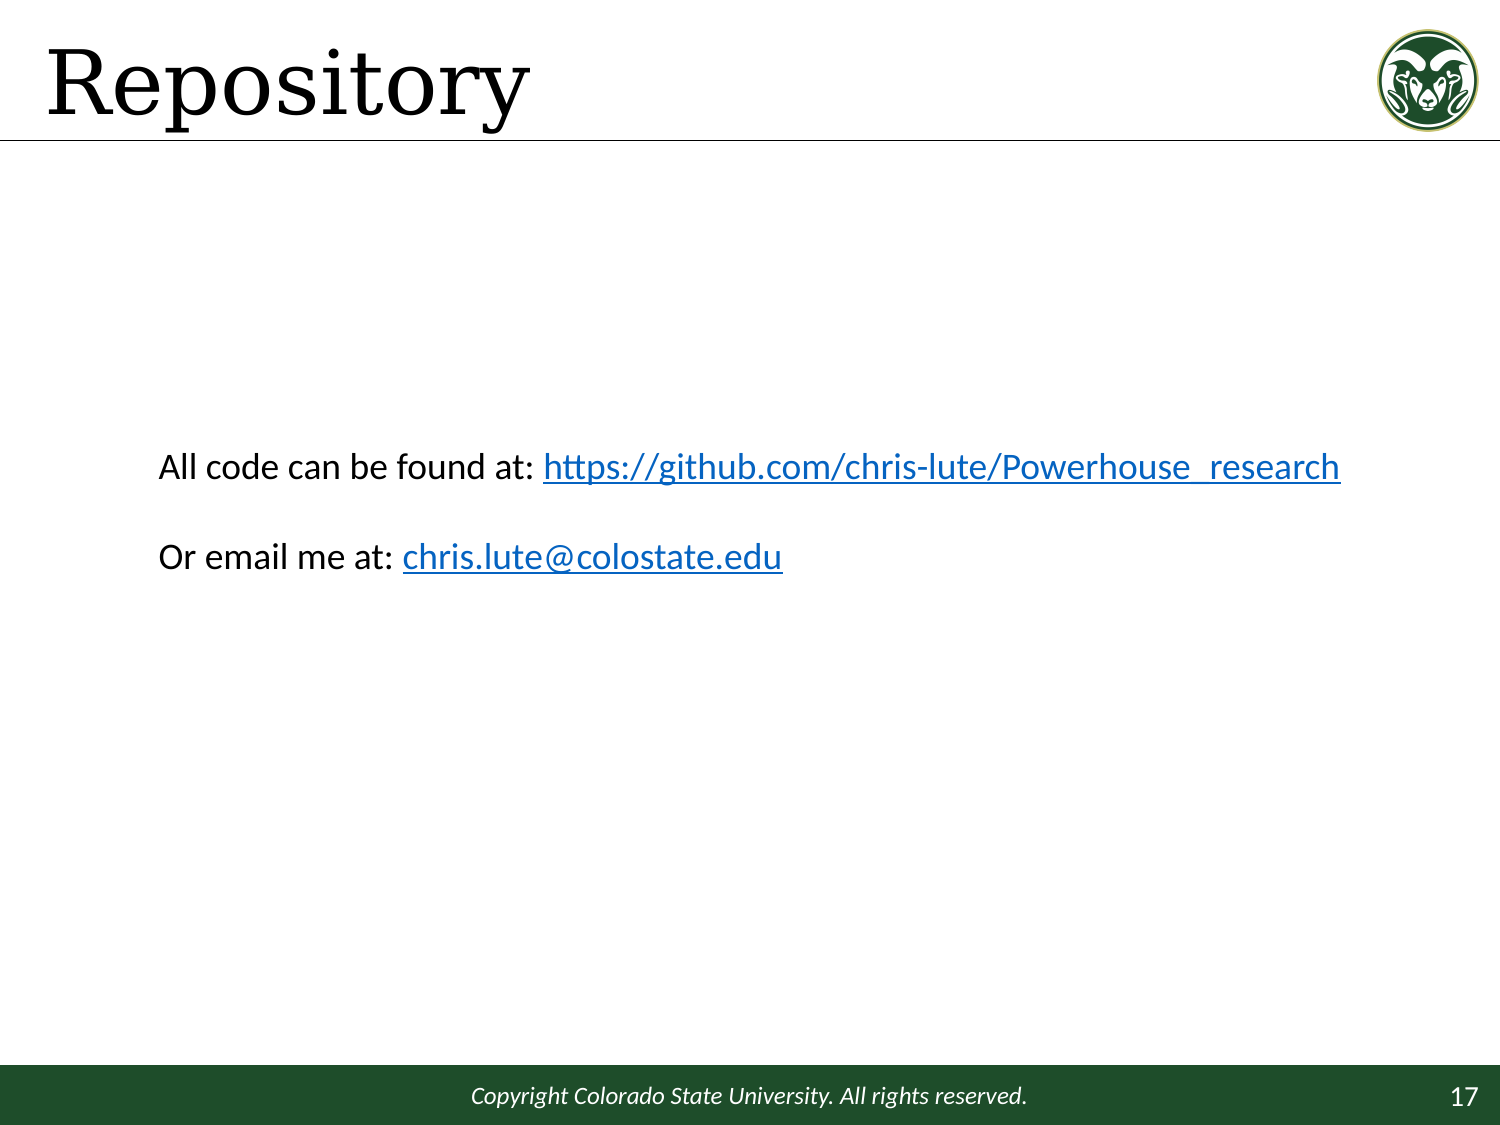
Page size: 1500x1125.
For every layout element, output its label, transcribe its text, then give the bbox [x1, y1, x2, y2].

title Repository [29, 29, 1324, 141]
picture [1377, 29, 1479, 132]
slide_number 17 [1428, 1065, 1500, 1125]
text_box All code can be found at: https://github.com/chris-lute/Powerhouse_research Or email me at: chris.lute@colostate.edu [143, 434, 1357, 584]
footer Copyright Colorado State University. All rights reserved. [0, 1065, 1428, 1125]
